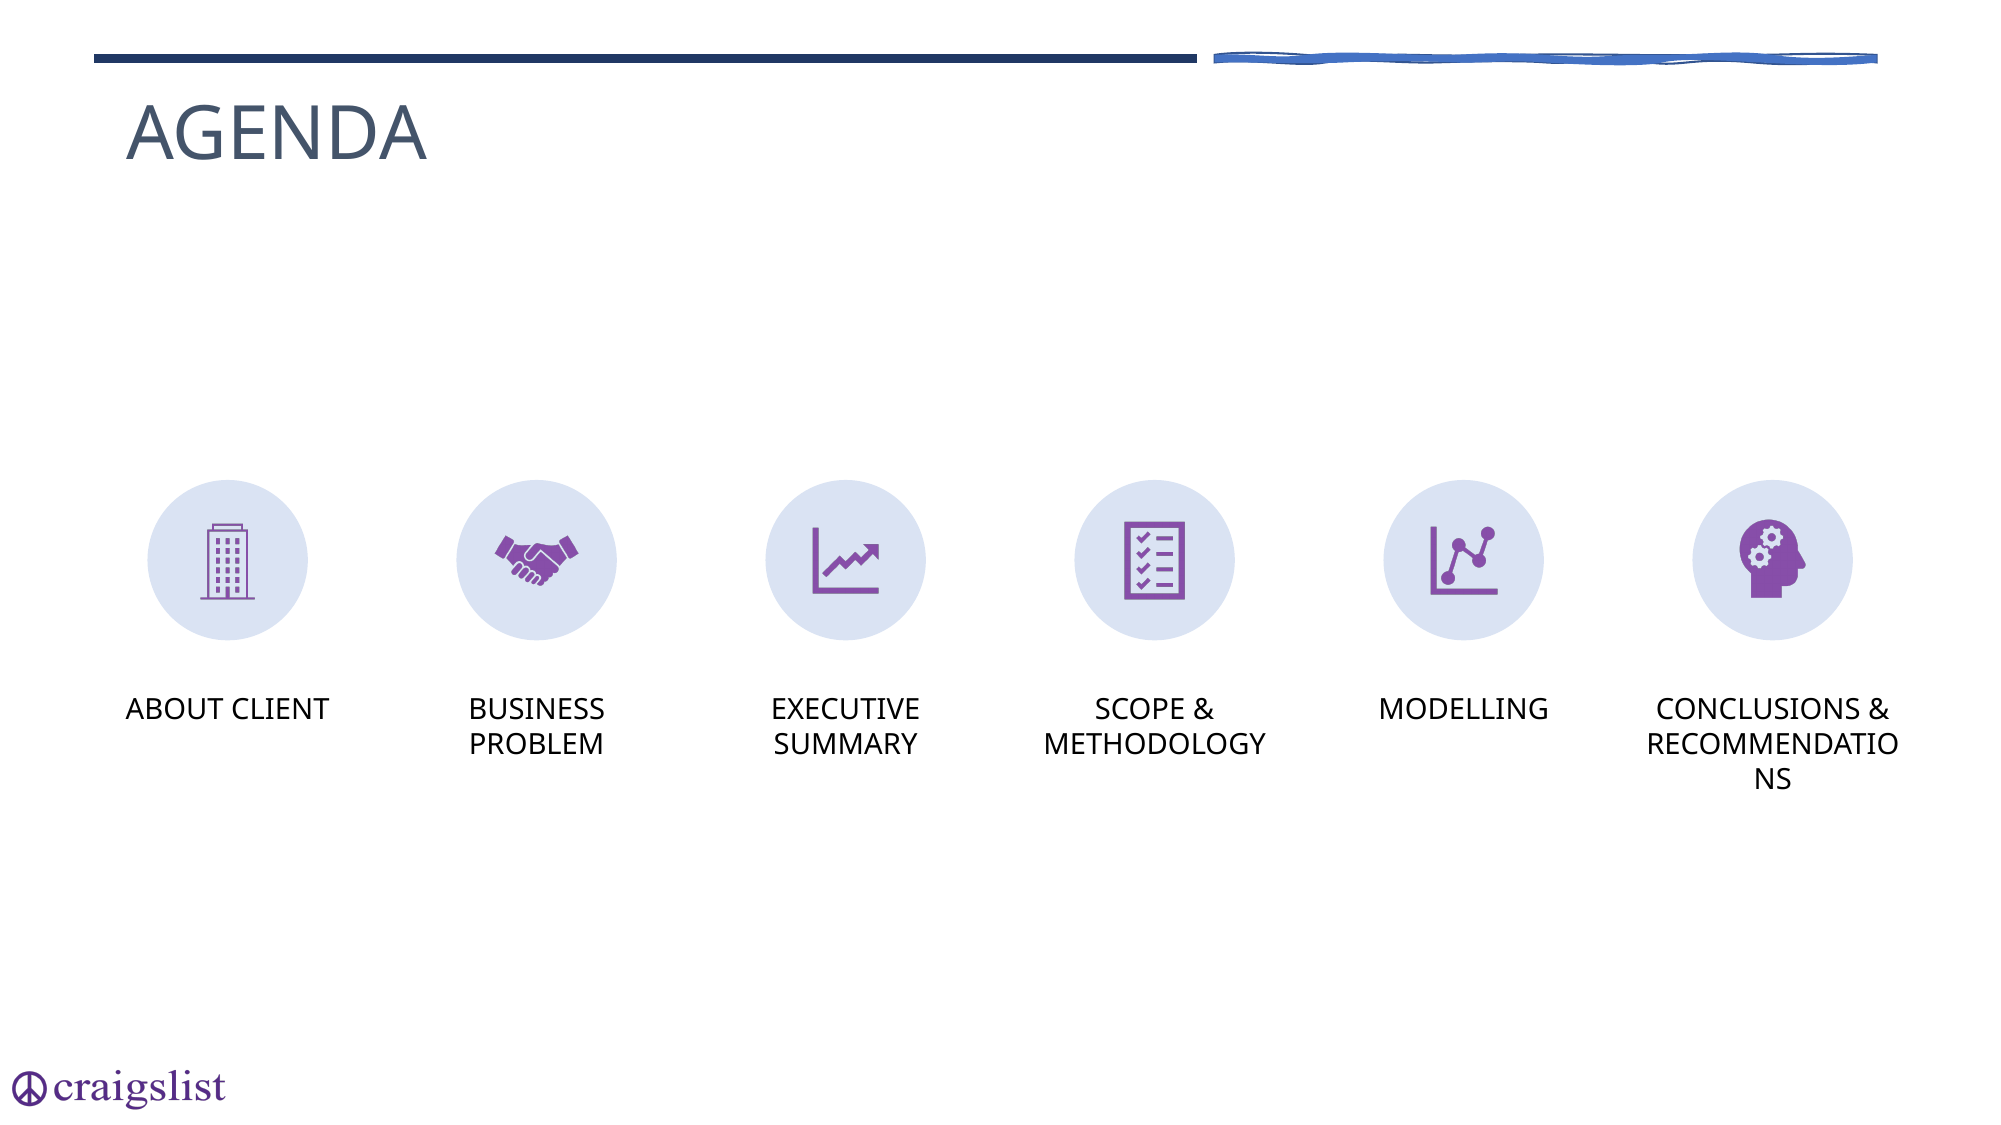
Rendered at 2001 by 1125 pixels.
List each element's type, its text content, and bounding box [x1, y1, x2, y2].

picture [0, 1052, 237, 1125]
title AGENDA [111, 35, 1837, 184]
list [95, 296, 1905, 980]
